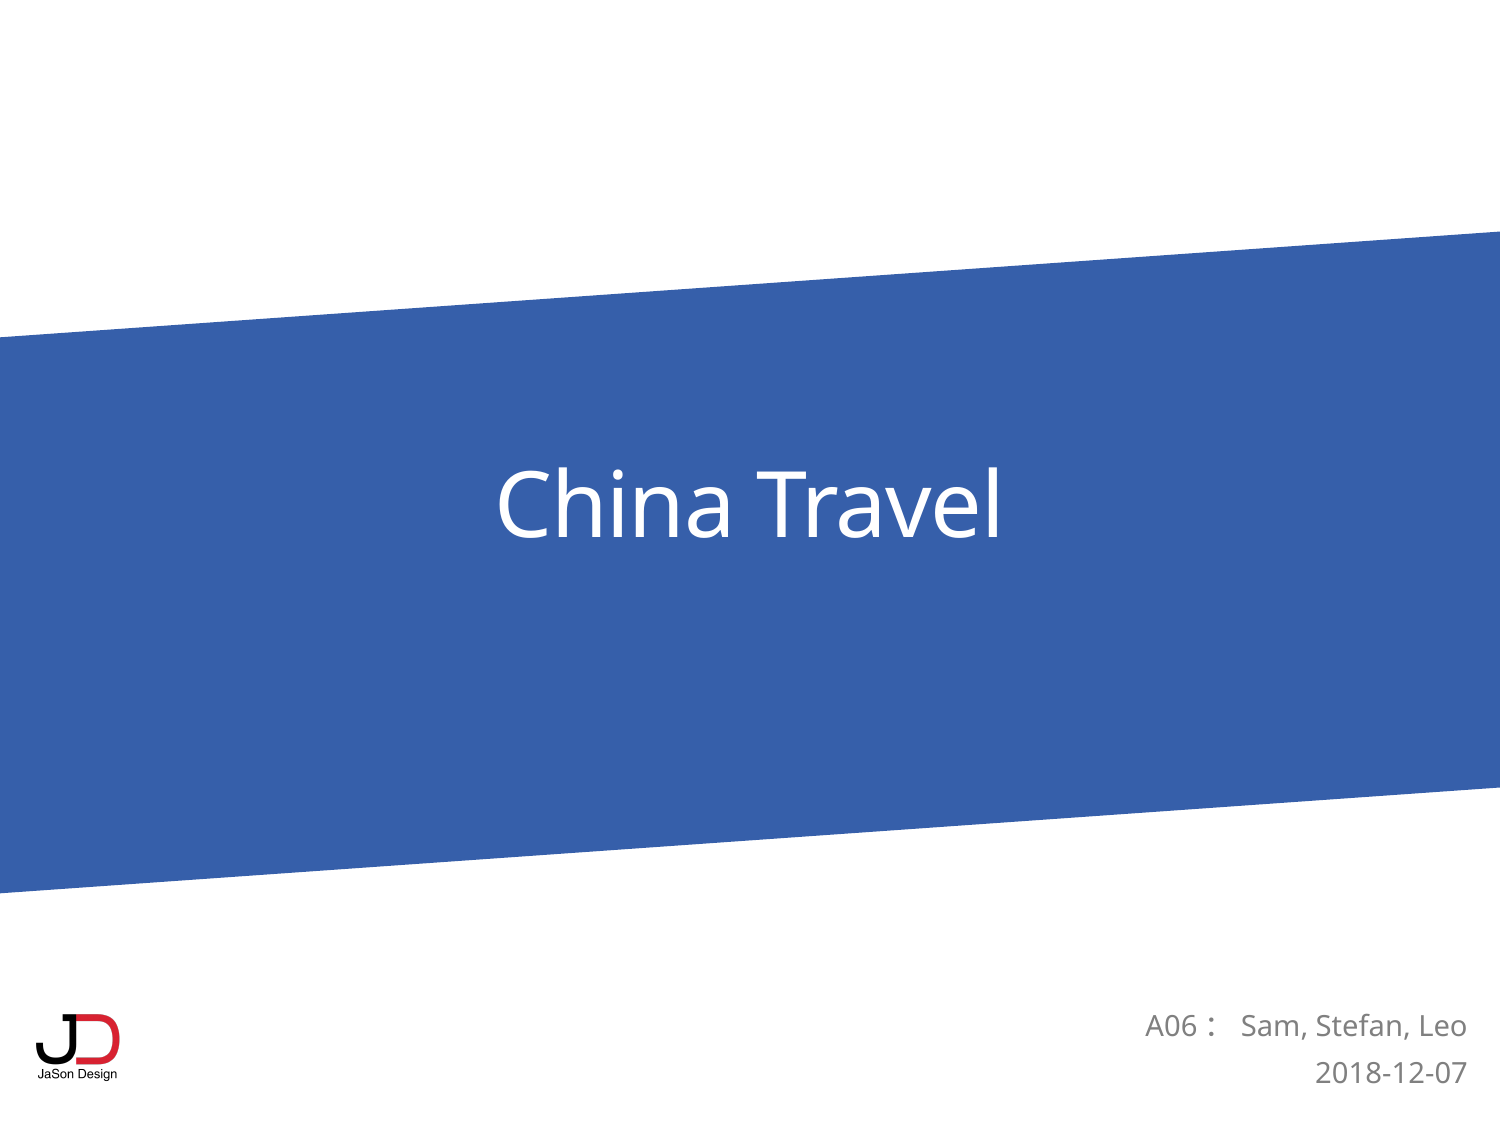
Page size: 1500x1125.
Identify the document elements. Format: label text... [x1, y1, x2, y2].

text_box China Travel [18, 438, 1482, 563]
text_box A06：Sam, Stefan, Leo [1011, 1000, 1483, 1050]
text_box 2018-12-07 [1011, 1050, 1483, 1097]
picture [30, 1010, 125, 1084]
